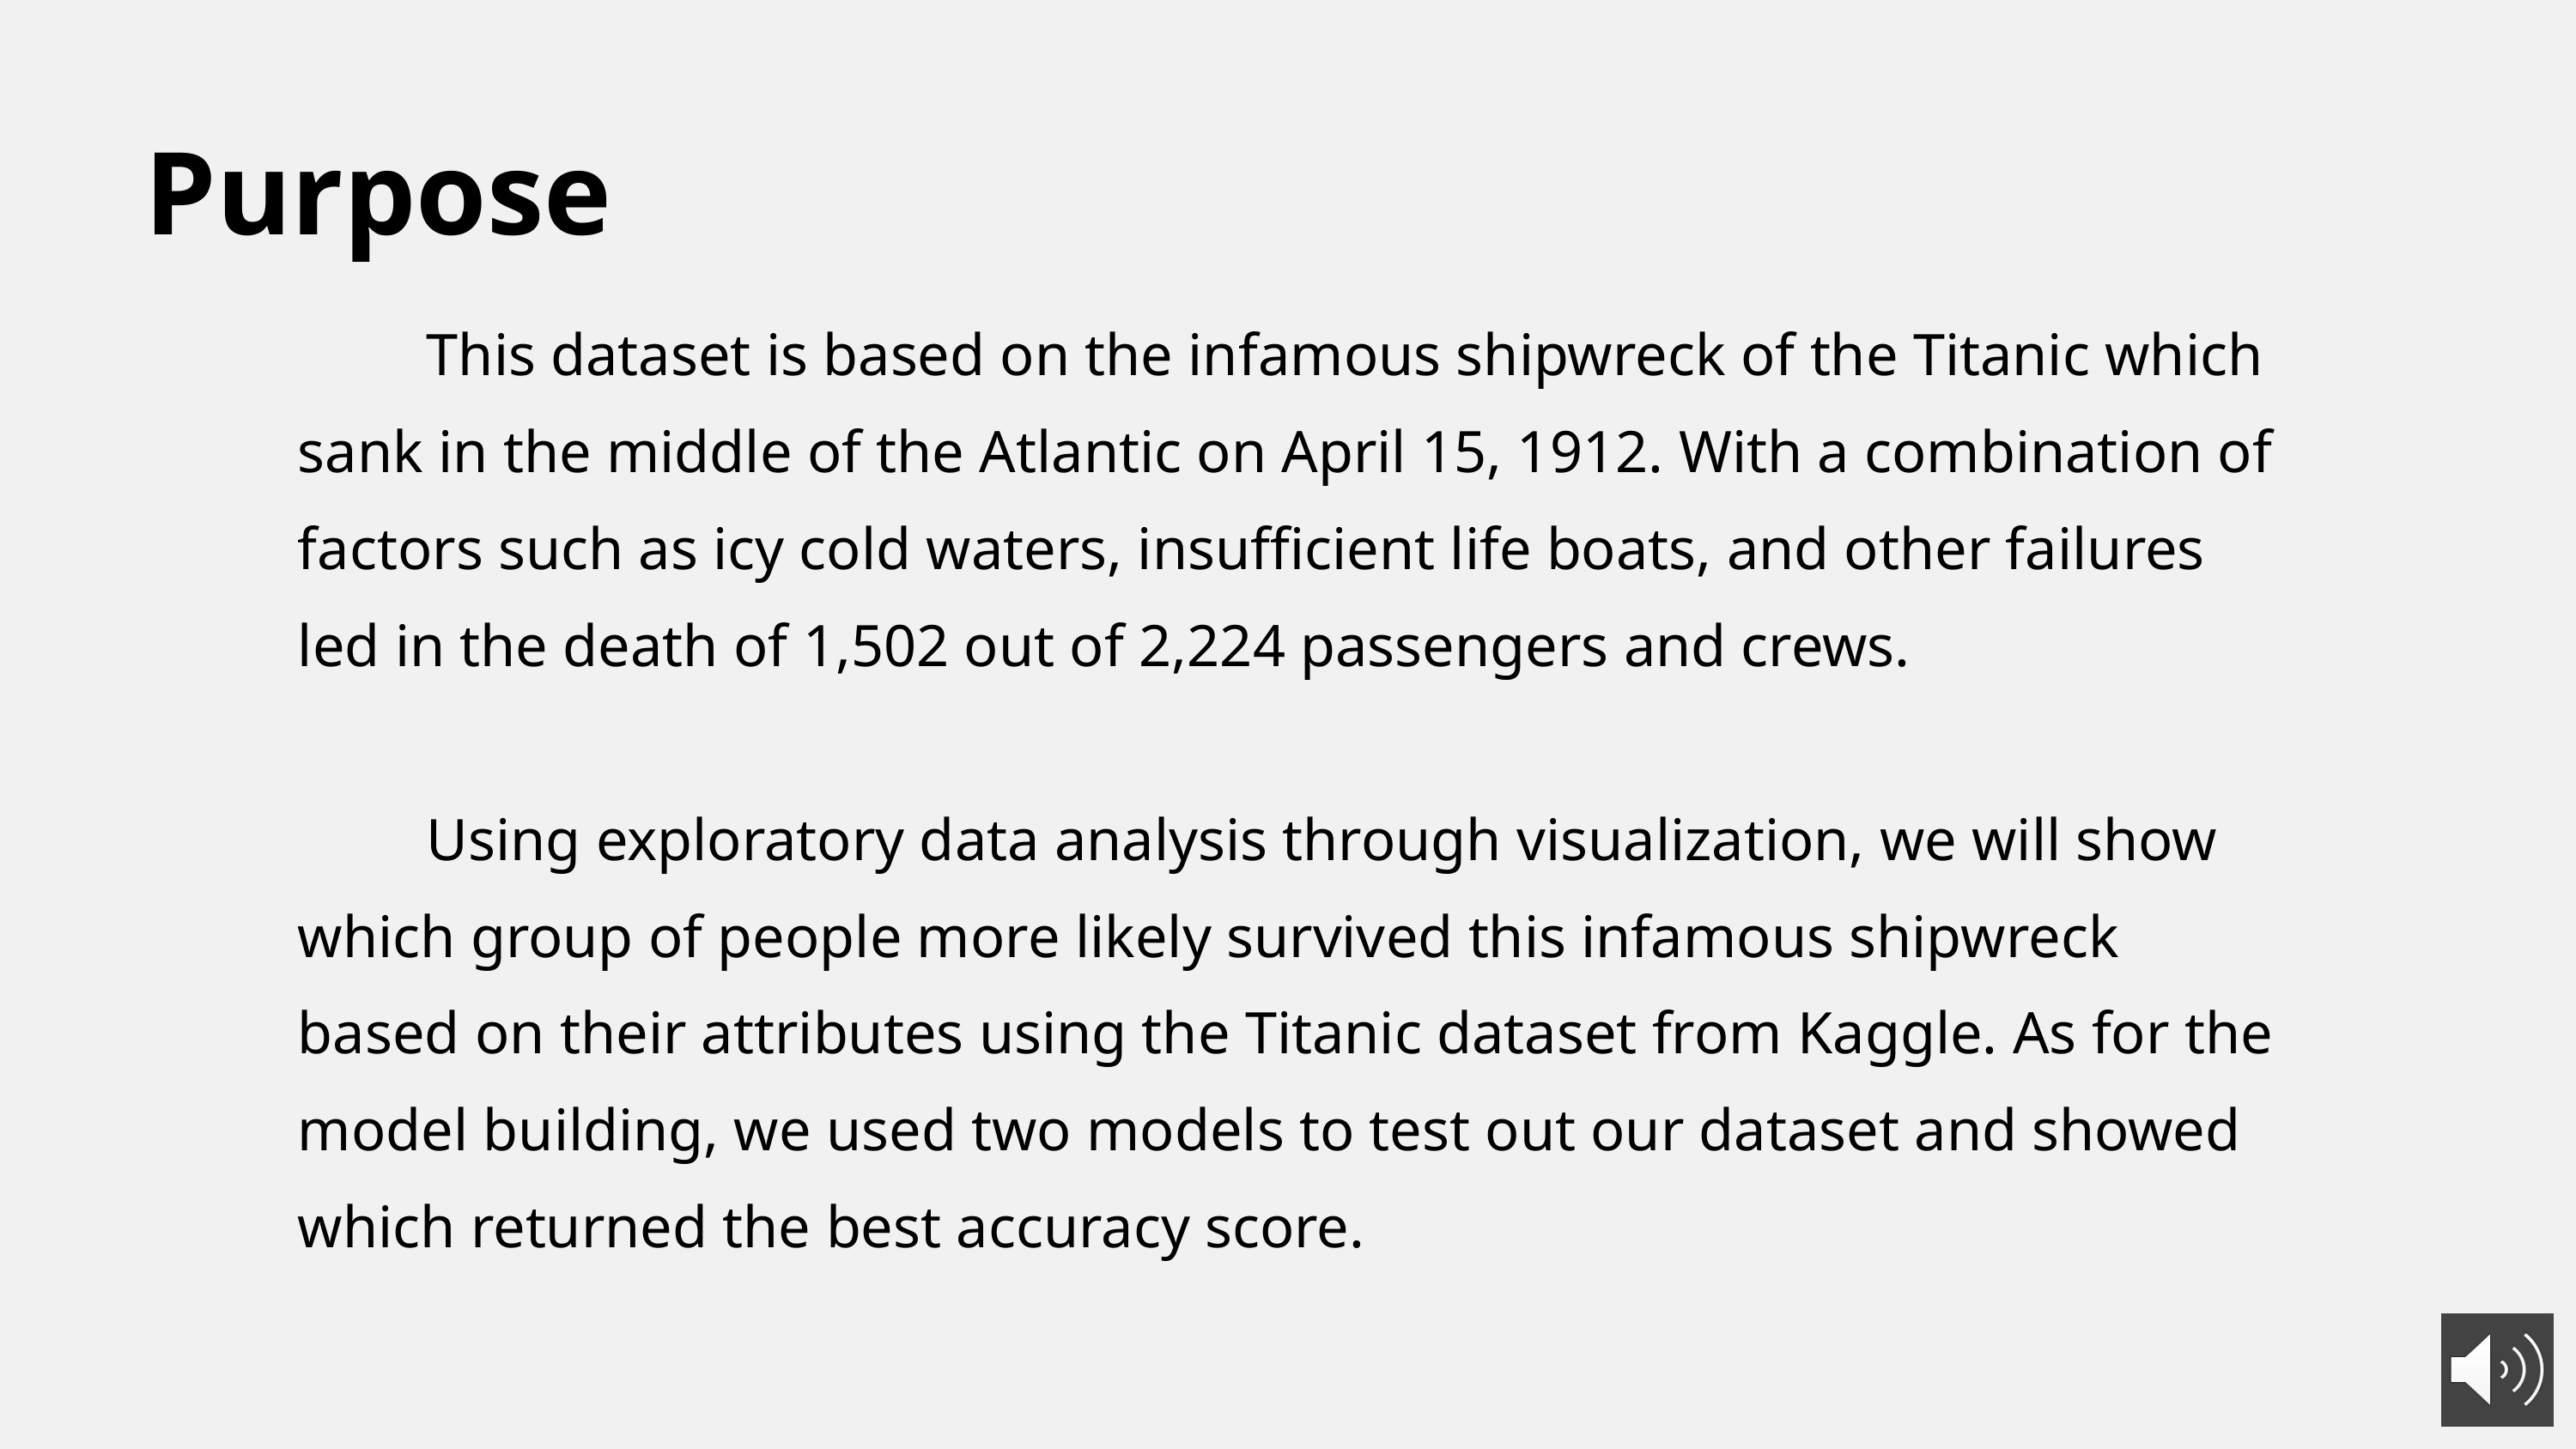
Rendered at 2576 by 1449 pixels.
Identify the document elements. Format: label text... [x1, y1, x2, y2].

picture [2439, 1312, 2555, 1428]
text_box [140, 289, 2279, 1159]
text_box Purpose [144, 131, 1131, 258]
